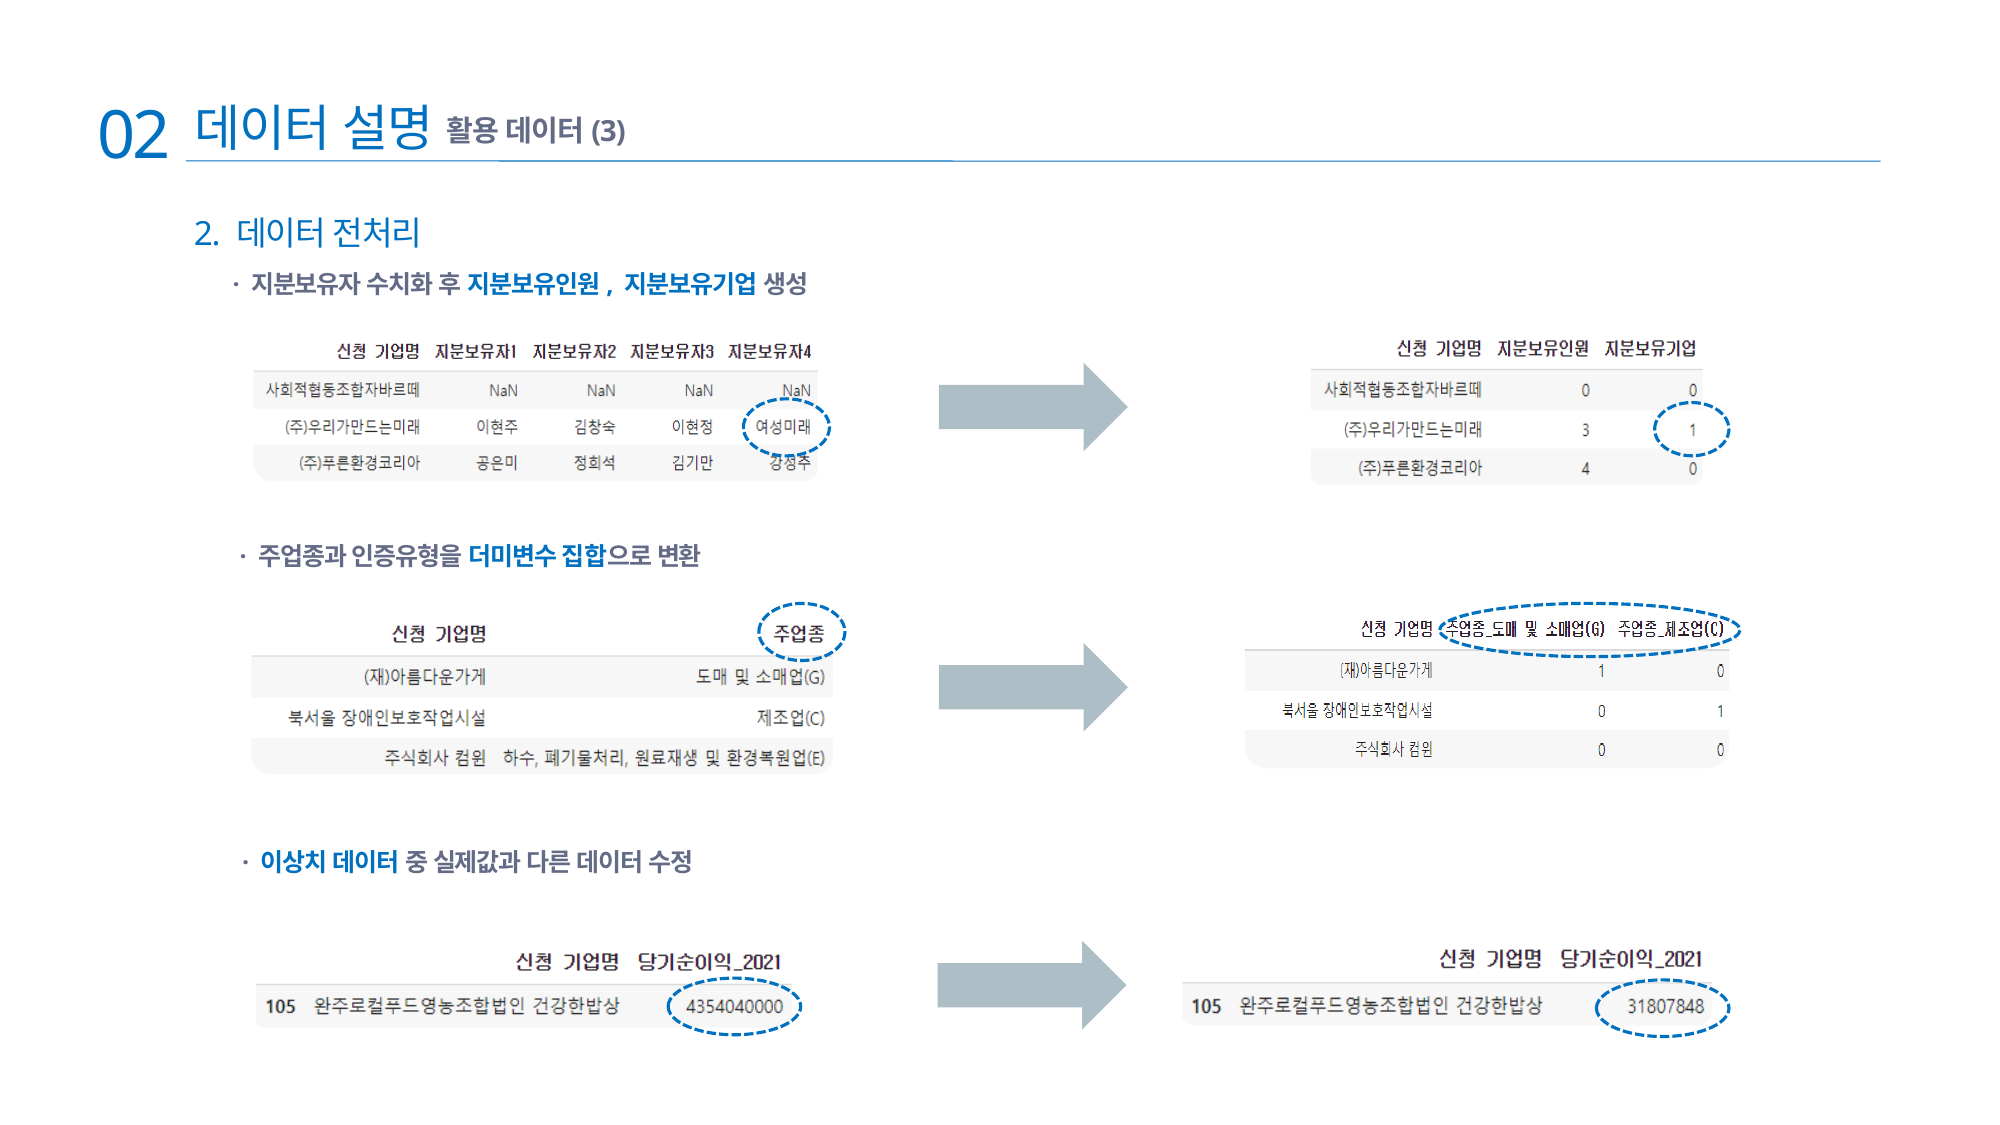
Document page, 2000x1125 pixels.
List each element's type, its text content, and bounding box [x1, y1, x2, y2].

text_box [936, 938, 1128, 1032]
text_box [1524, 602, 1663, 606]
text_box 2. 데이터 전처리 [193, 208, 423, 253]
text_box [1180, 933, 1730, 1037]
text_box · 지분보유자 수치화 후 지분보유인원, 지분보유기업 생성 [217, 260, 837, 306]
text_box 데이터 설명 [194, 90, 434, 157]
text_box 활용 데이터(3) [446, 101, 626, 148]
text_box 02 [97, 84, 172, 173]
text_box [250, 935, 801, 1035]
text_box · 이상치 데이터 중 실제값과 다른 데이터 수정 [227, 838, 847, 884]
text_box · 주업종과 인증유형을 더미변수 집합으로 변환 [224, 533, 844, 579]
picture [1244, 606, 1730, 769]
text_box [251, 603, 845, 774]
text_box [937, 640, 1130, 735]
text_box [937, 360, 1130, 454]
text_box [253, 330, 830, 482]
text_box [1310, 328, 1729, 486]
text_box [1730, 619, 1741, 641]
